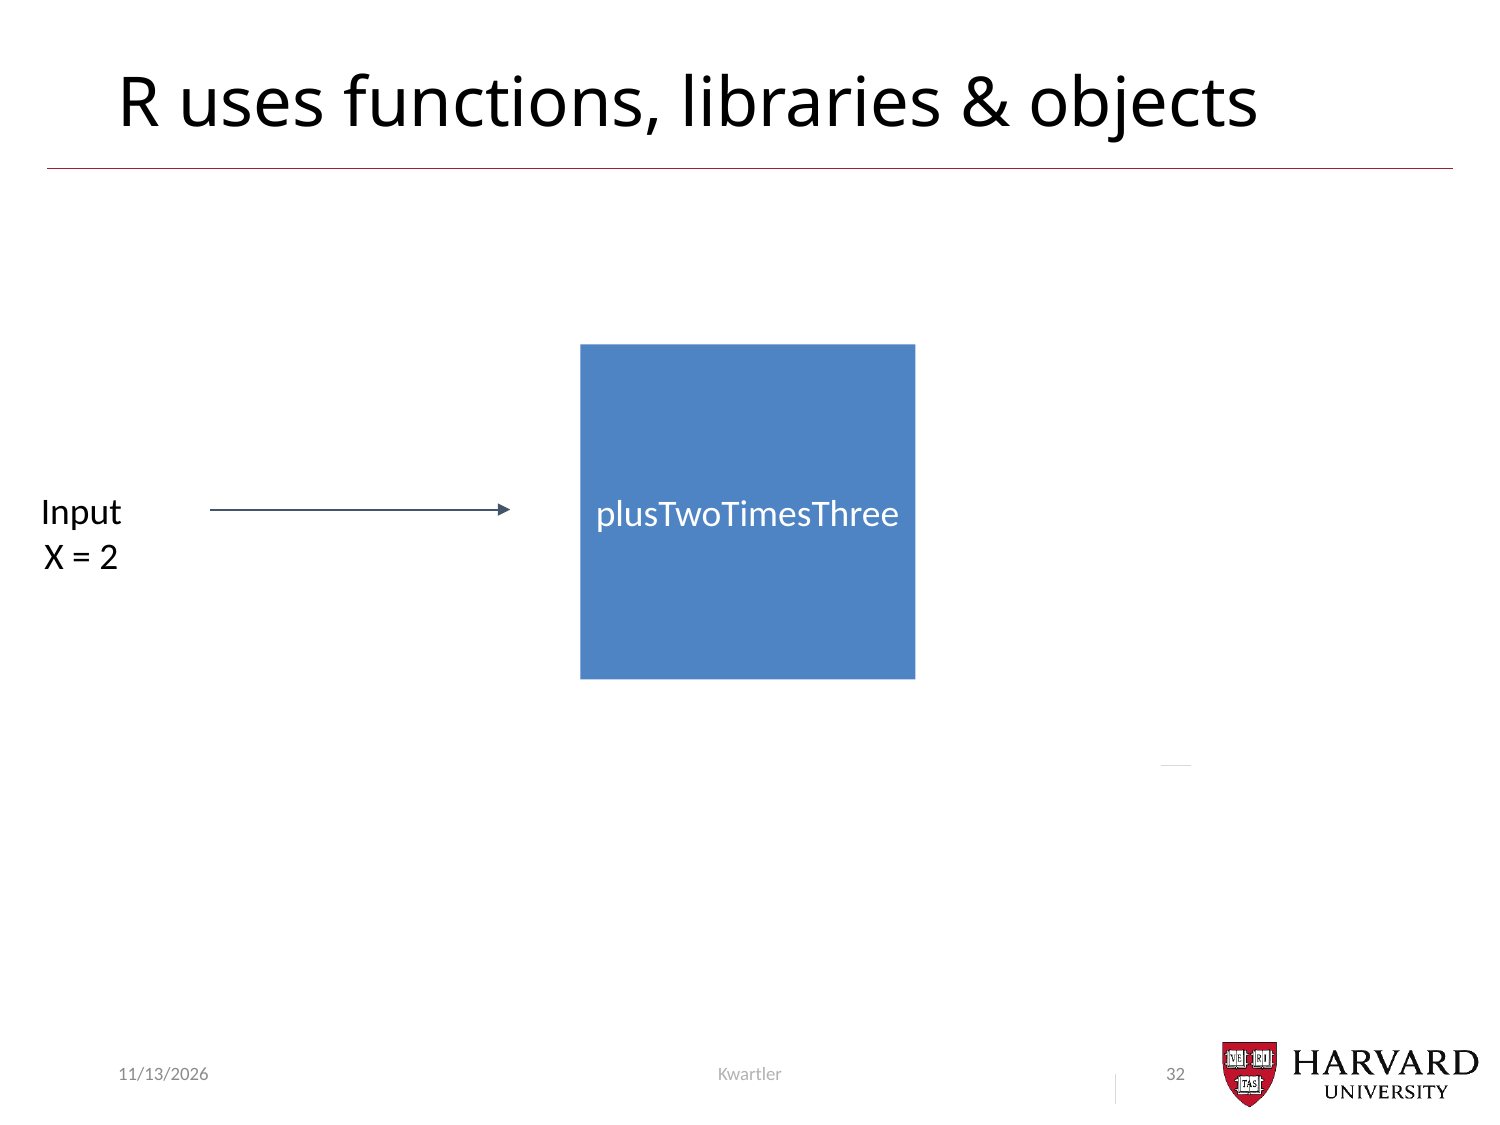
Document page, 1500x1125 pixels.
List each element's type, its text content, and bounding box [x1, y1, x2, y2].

picture [1200, 1024, 1500, 1125]
title R uses functions, libraries & objects [103, 59, 1397, 157]
footer Kwartler [496, 1042, 1004, 1103]
text_box plusTwoTimesThree [579, 343, 916, 680]
slide_number 32 [1059, 1042, 1200, 1103]
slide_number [103, 1042, 441, 1103]
text_box Input X = 2 [26, 479, 138, 584]
